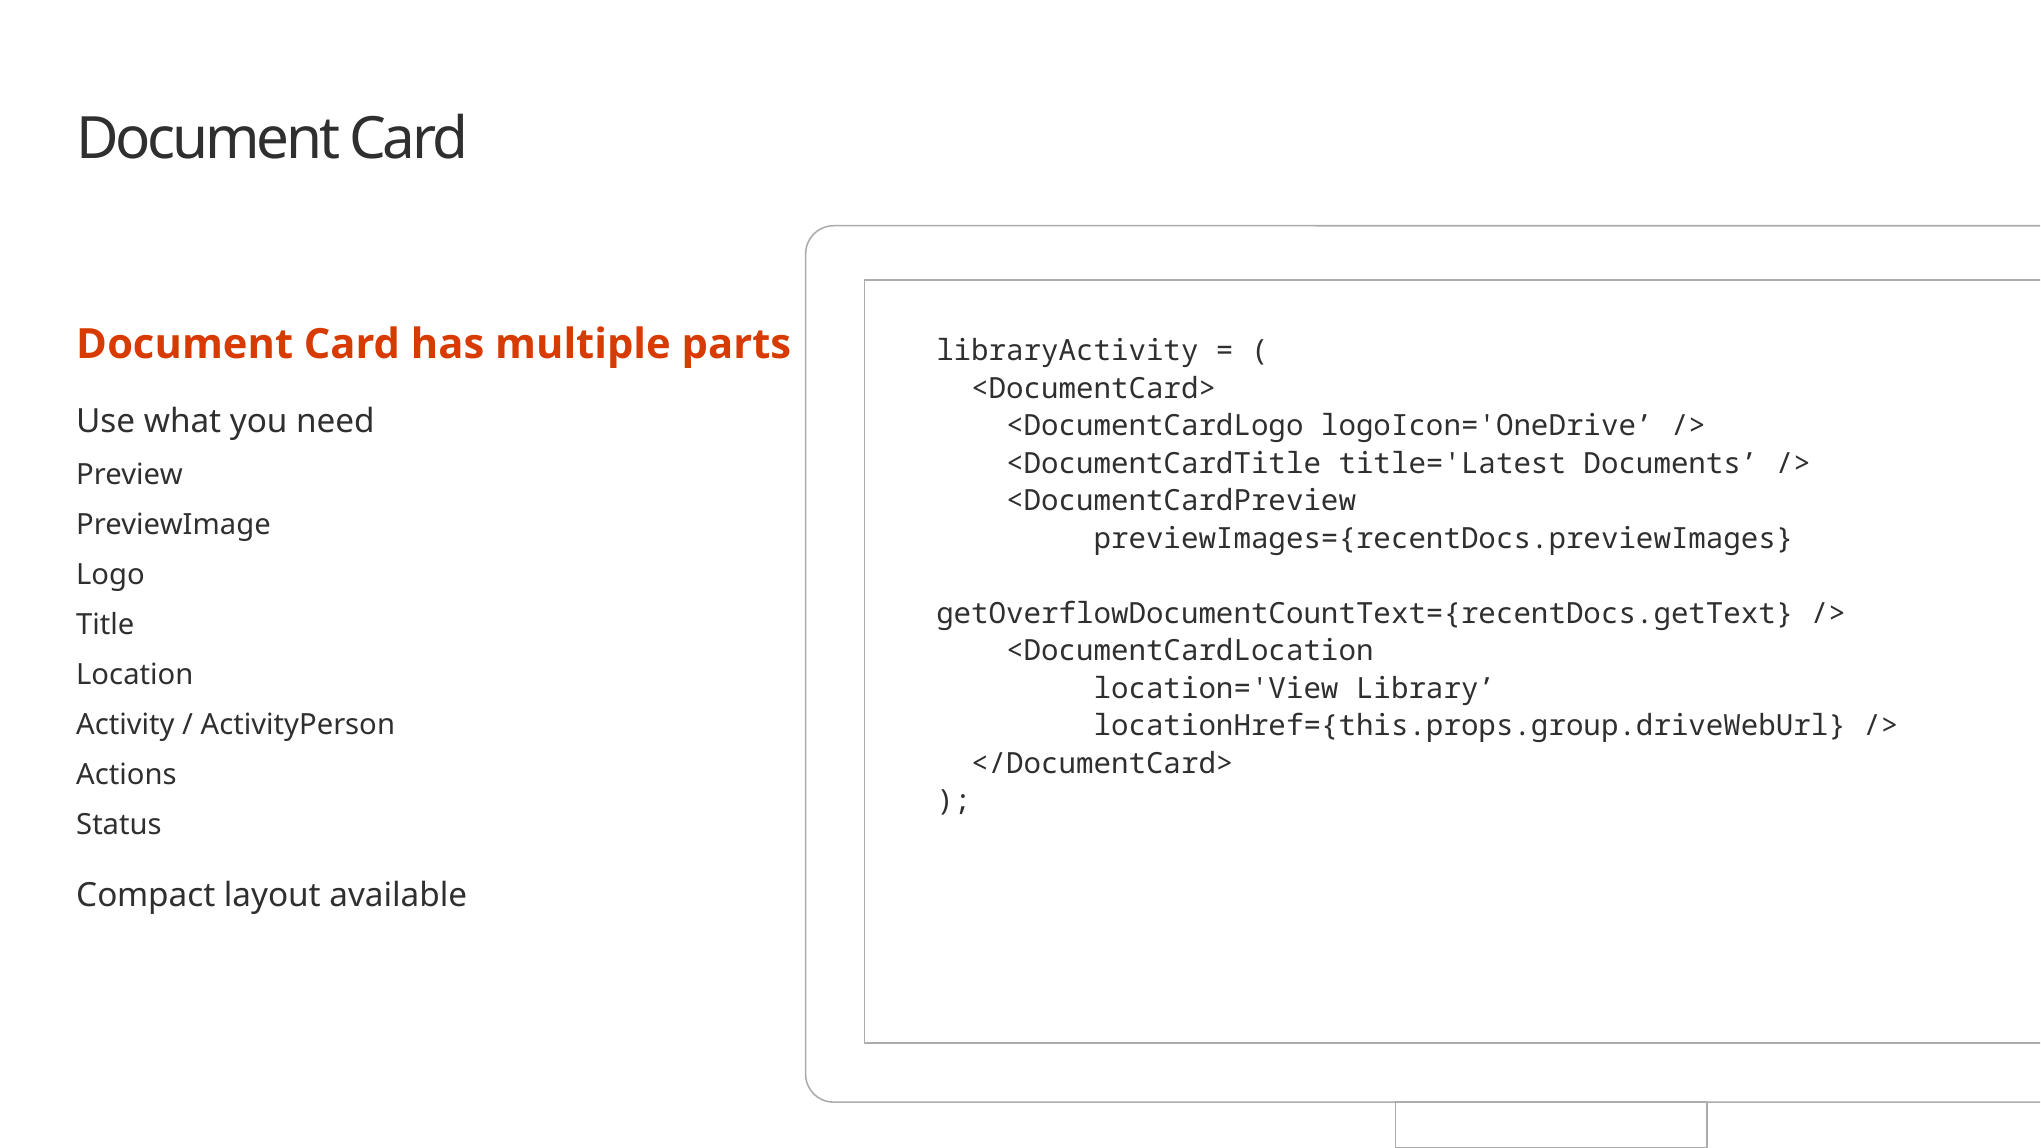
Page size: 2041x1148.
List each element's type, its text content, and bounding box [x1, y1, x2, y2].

text_box [1395, 1103, 1708, 1148]
list Document Card has multiple parts Use what you need Preview PreviewImage Logo Title Location Activity / ActivityPerson Actions Status Compact layout available [76, 328, 804, 1033]
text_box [805, 225, 2041, 1103]
title Document Card [76, 103, 1969, 172]
